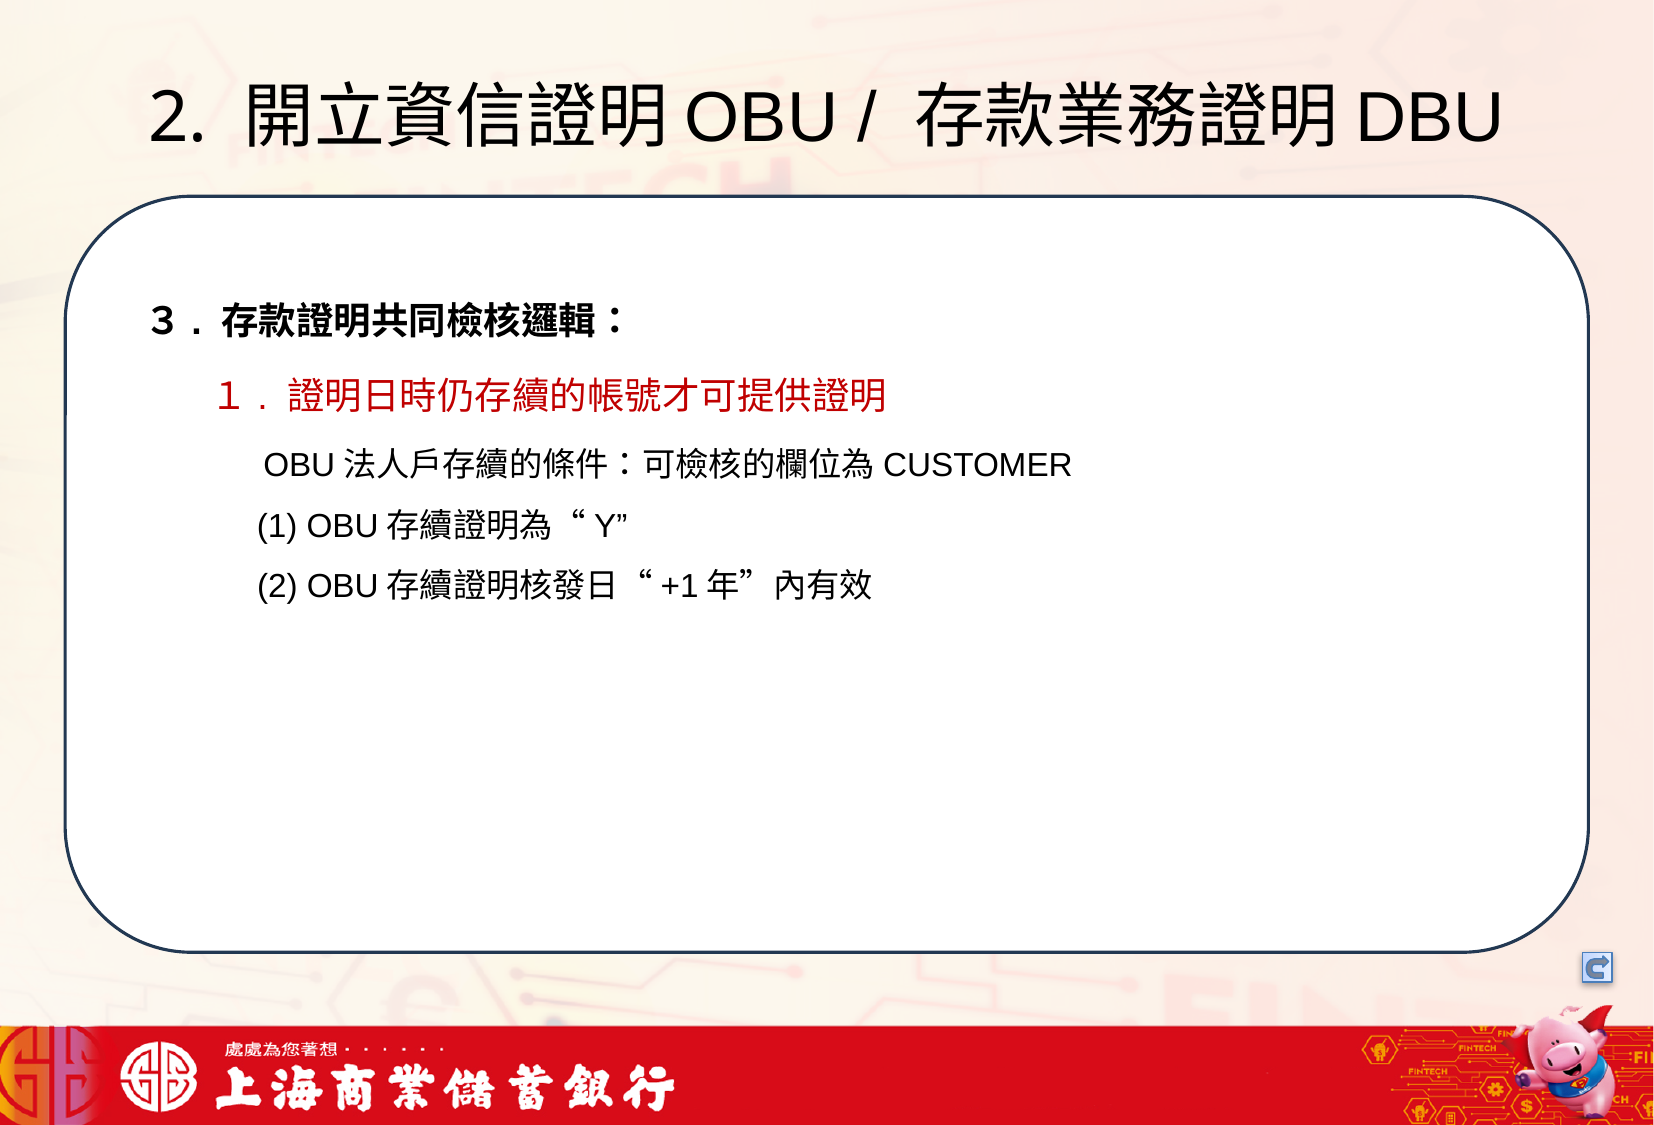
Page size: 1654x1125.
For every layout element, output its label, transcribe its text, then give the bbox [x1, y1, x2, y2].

text_box [82, 515, 1654, 667]
title 2. 開立資信證明OBU / 存款業務證明DBU [82, 19, 1571, 207]
text_box １. 證明日時仍存續的帳號才可提供證明 OBU法人戶存續的條件：可檢核的欄位為CUSTOMER (1) OBU存續證明為“Y” (2) OBU存續證明核發日“+1年”內有效 [196, 342, 1566, 612]
text_box [1582, 952, 1613, 983]
picture [0, 0, 1654, 1125]
text_box 我們可以將信用卡相關資料存在一個檔案中，將這些檔案中的文字進行詞向量的轉換，把文字轉成數字向量存在向量資料庫中，透過檢索器在向量資料庫搜尋與用戶問題最接近的資訊，透過生成器，生成最合適的答案回覆用戶 [63, 207, 1591, 955]
text_box ３. 存款證明共同檢核邏輯： [129, 267, 756, 350]
